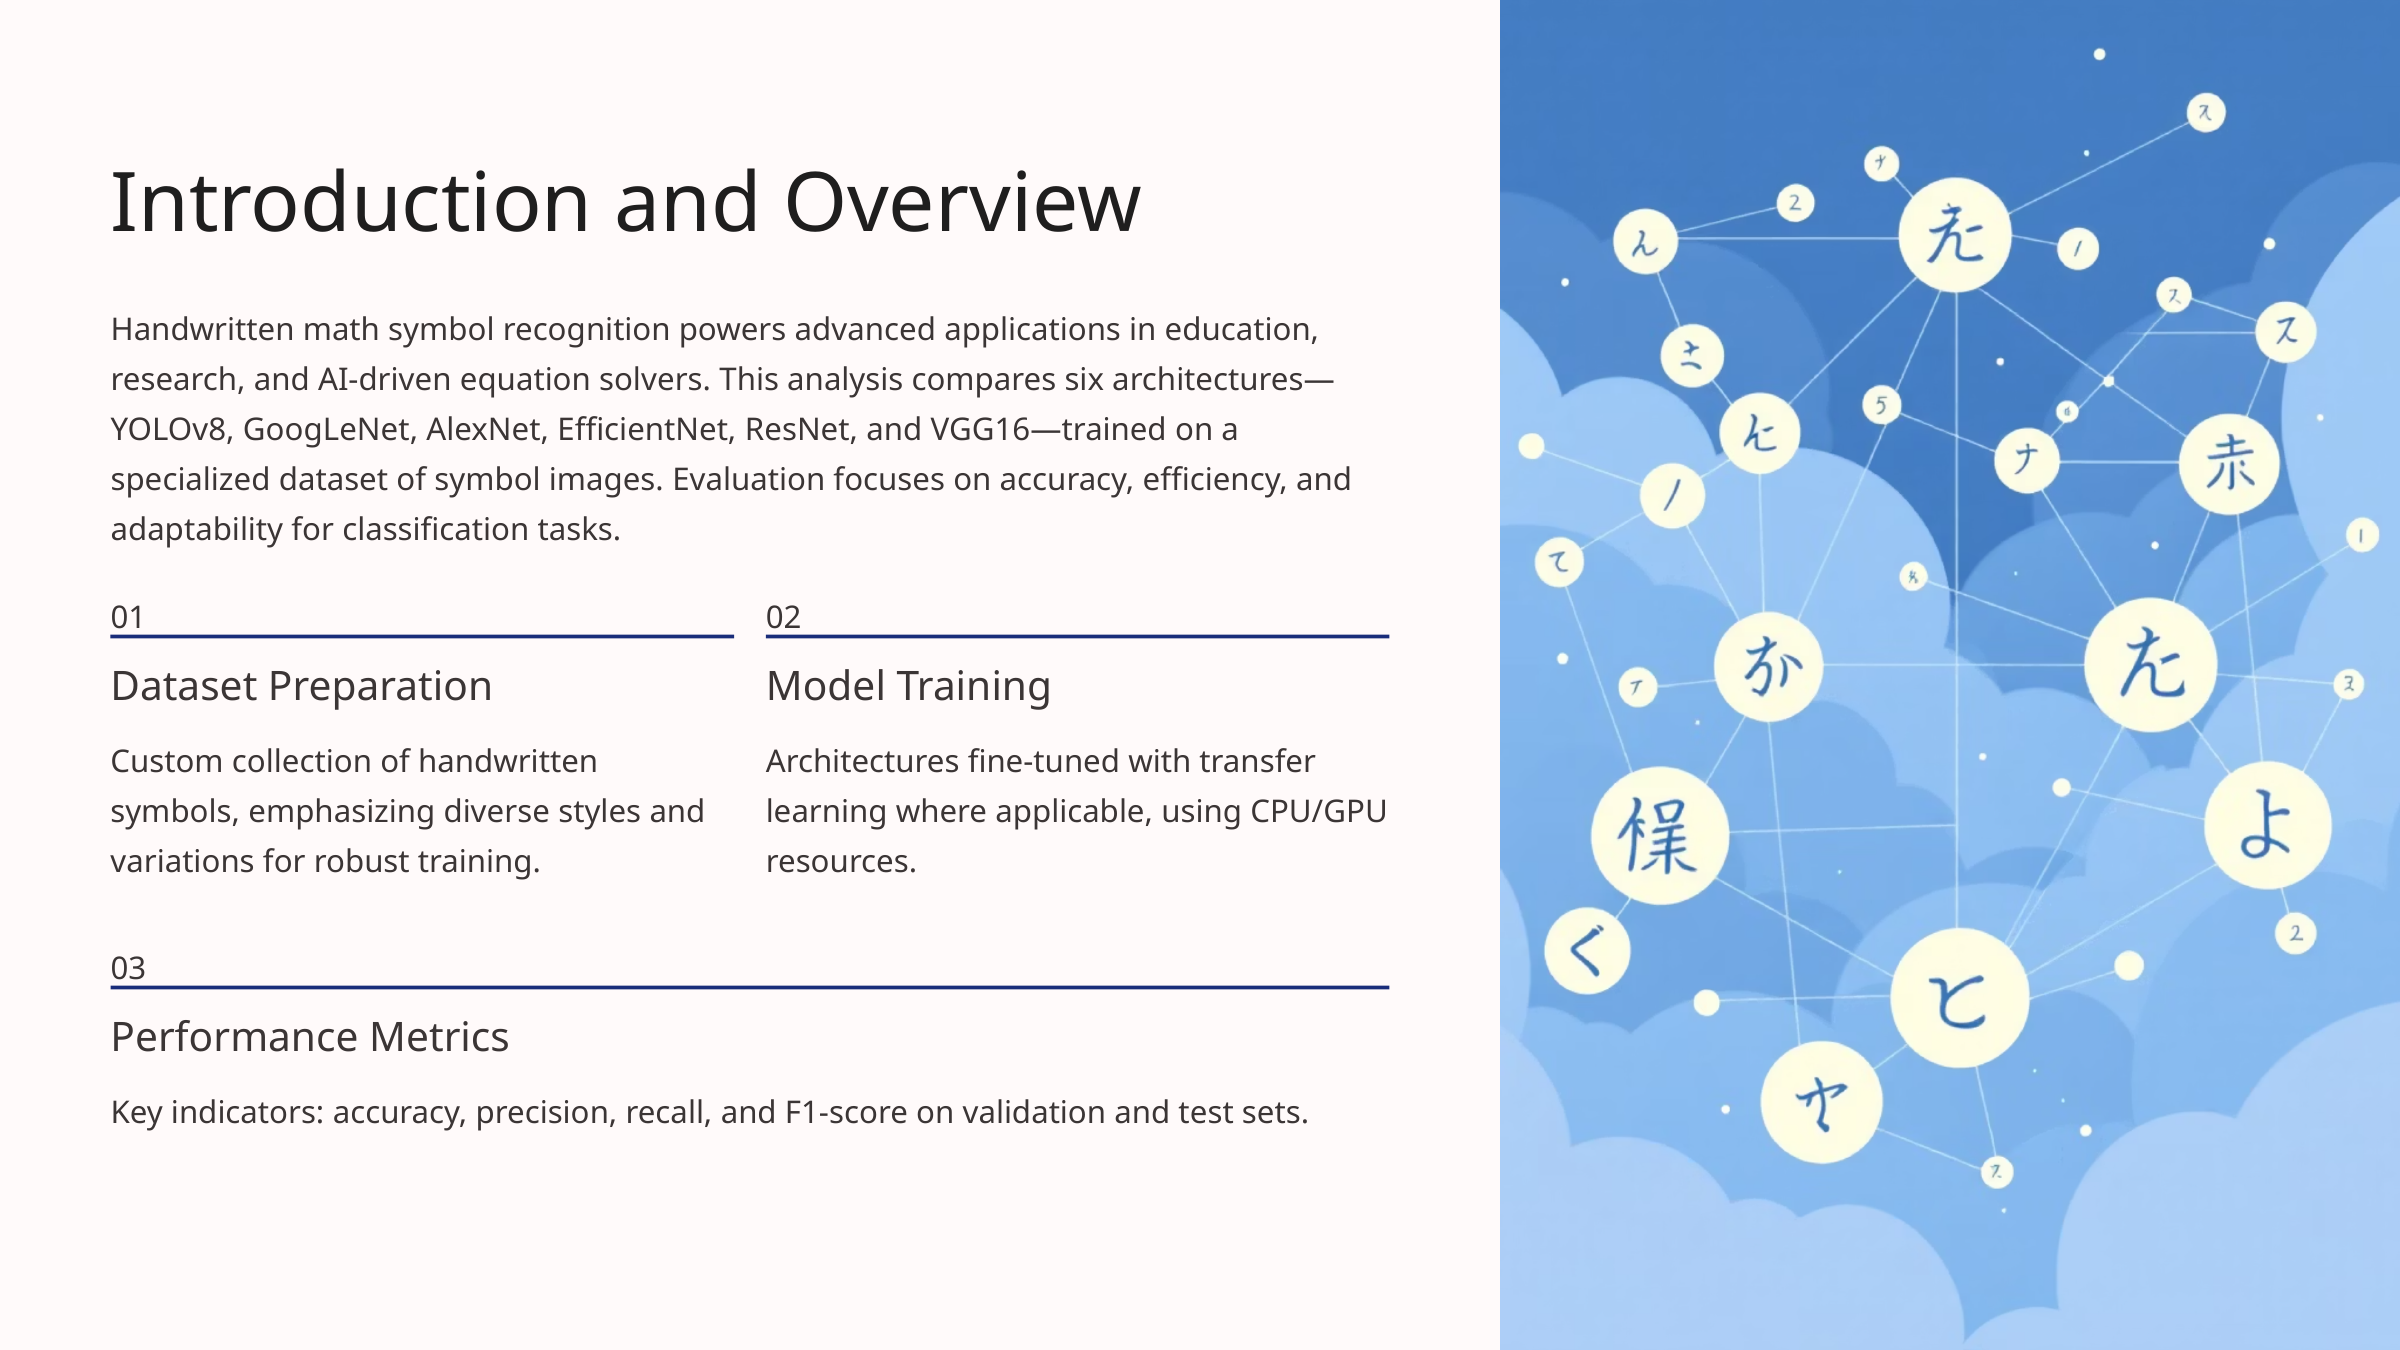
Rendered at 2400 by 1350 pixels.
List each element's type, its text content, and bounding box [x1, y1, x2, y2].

text_box Dataset Preparation [110, 657, 534, 710]
text_box Introduction and Overview [110, 145, 1243, 250]
text_box Custom collection of handwritten symbols, emphasizing diverse styles and variations for robust training. [110, 728, 735, 881]
text_box [765, 634, 1390, 639]
text_box 02 [765, 584, 798, 625]
text_box Model Training [765, 657, 1182, 710]
text_box Architectures fine-tuned with transfer learning where applicable, using CPU/GPU resources. [765, 728, 1390, 881]
text_box 01 [110, 584, 143, 625]
picture [1499, 0, 2400, 1350]
text_box [110, 634, 735, 639]
text_box Handwritten math symbol recognition powers advanced applications in education, research, and AI-driven equation solvers. This analysis compares six architectures—YOLOv8, GoogLeNet, AlexNet, EfficientNet, ResNet, and VGG16—trained on a specialized dataset of symbol images. Evaluation focuses on accuracy, efficiency, and adaptability for classification tasks. [110, 296, 1390, 550]
text_box Key indicators: accuracy, precision, recall, and F1-score on validation and test sets. [110, 1079, 1390, 1181]
text_box Performance Metrics [110, 1008, 550, 1061]
text_box [110, 985, 1390, 990]
text_box 03 [110, 935, 143, 976]
